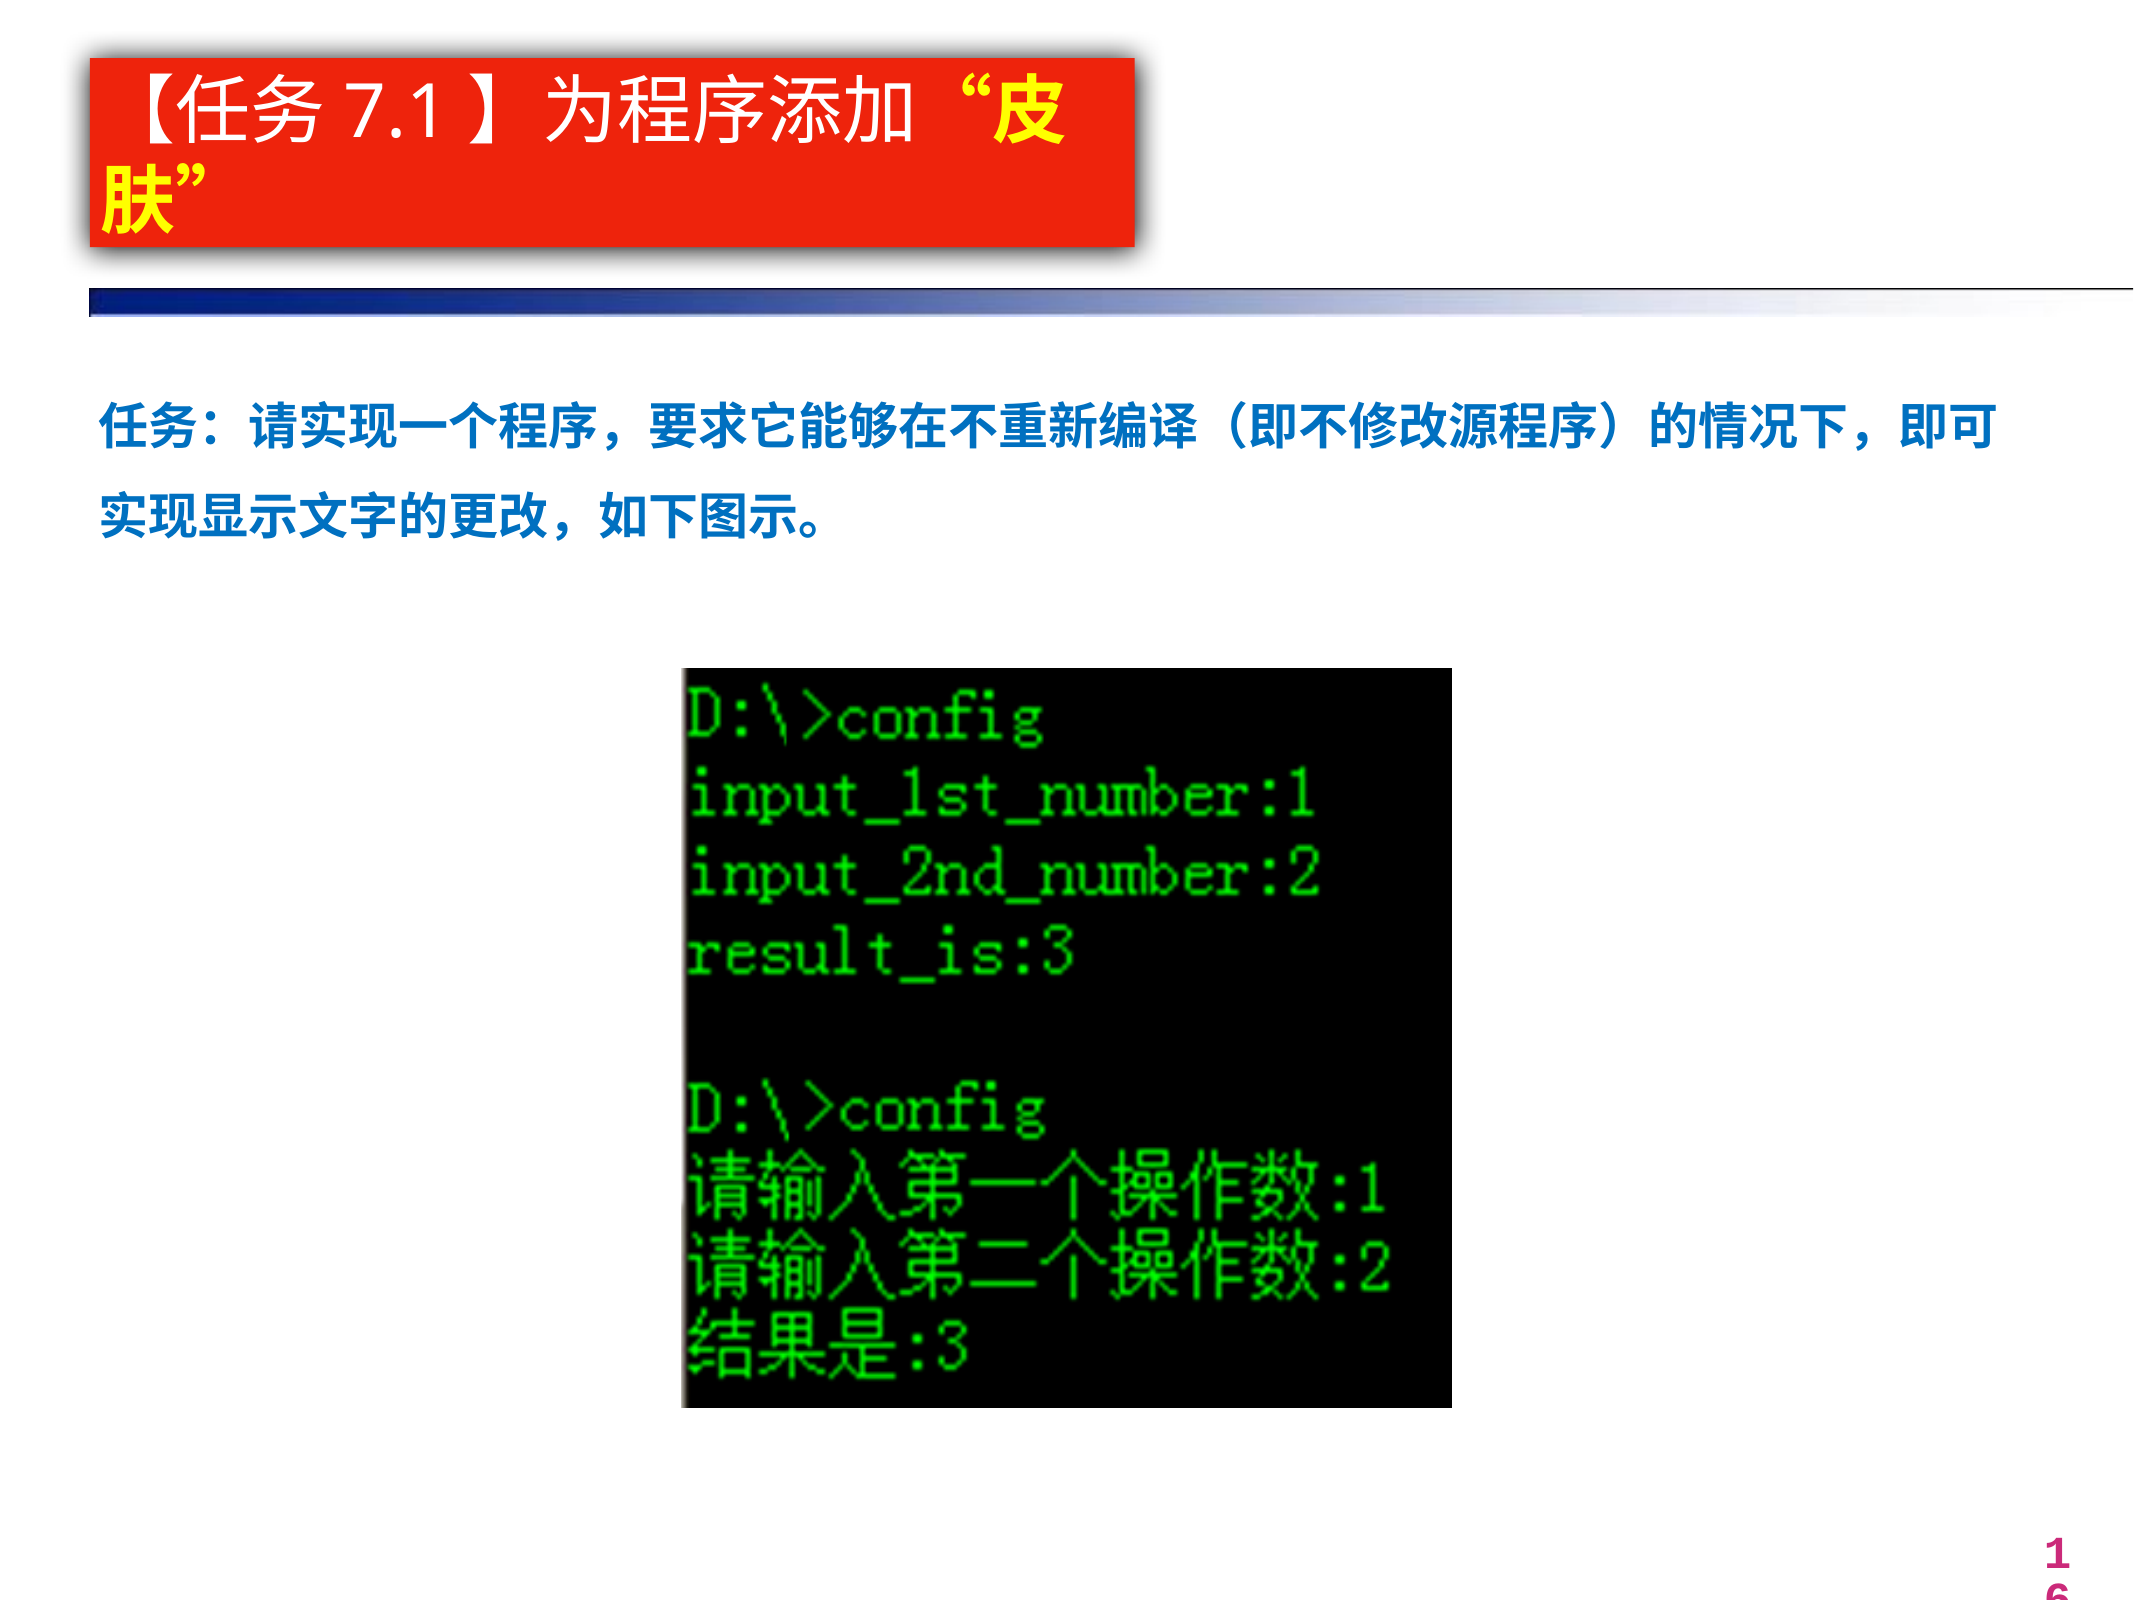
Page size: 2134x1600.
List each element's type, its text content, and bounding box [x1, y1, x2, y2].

text_box 任务：请实现一个程序，要求它能够在不重新编译（即不修改源程序）的情况下，即可实现显示文字的更改，如下图示。 [83, 357, 2050, 553]
picture [681, 668, 1453, 1408]
slide_number 16 [2032, 1511, 2108, 1584]
title 【任务7.1】为程序添加“皮肤” [89, 57, 1136, 248]
picture [89, 288, 2134, 317]
